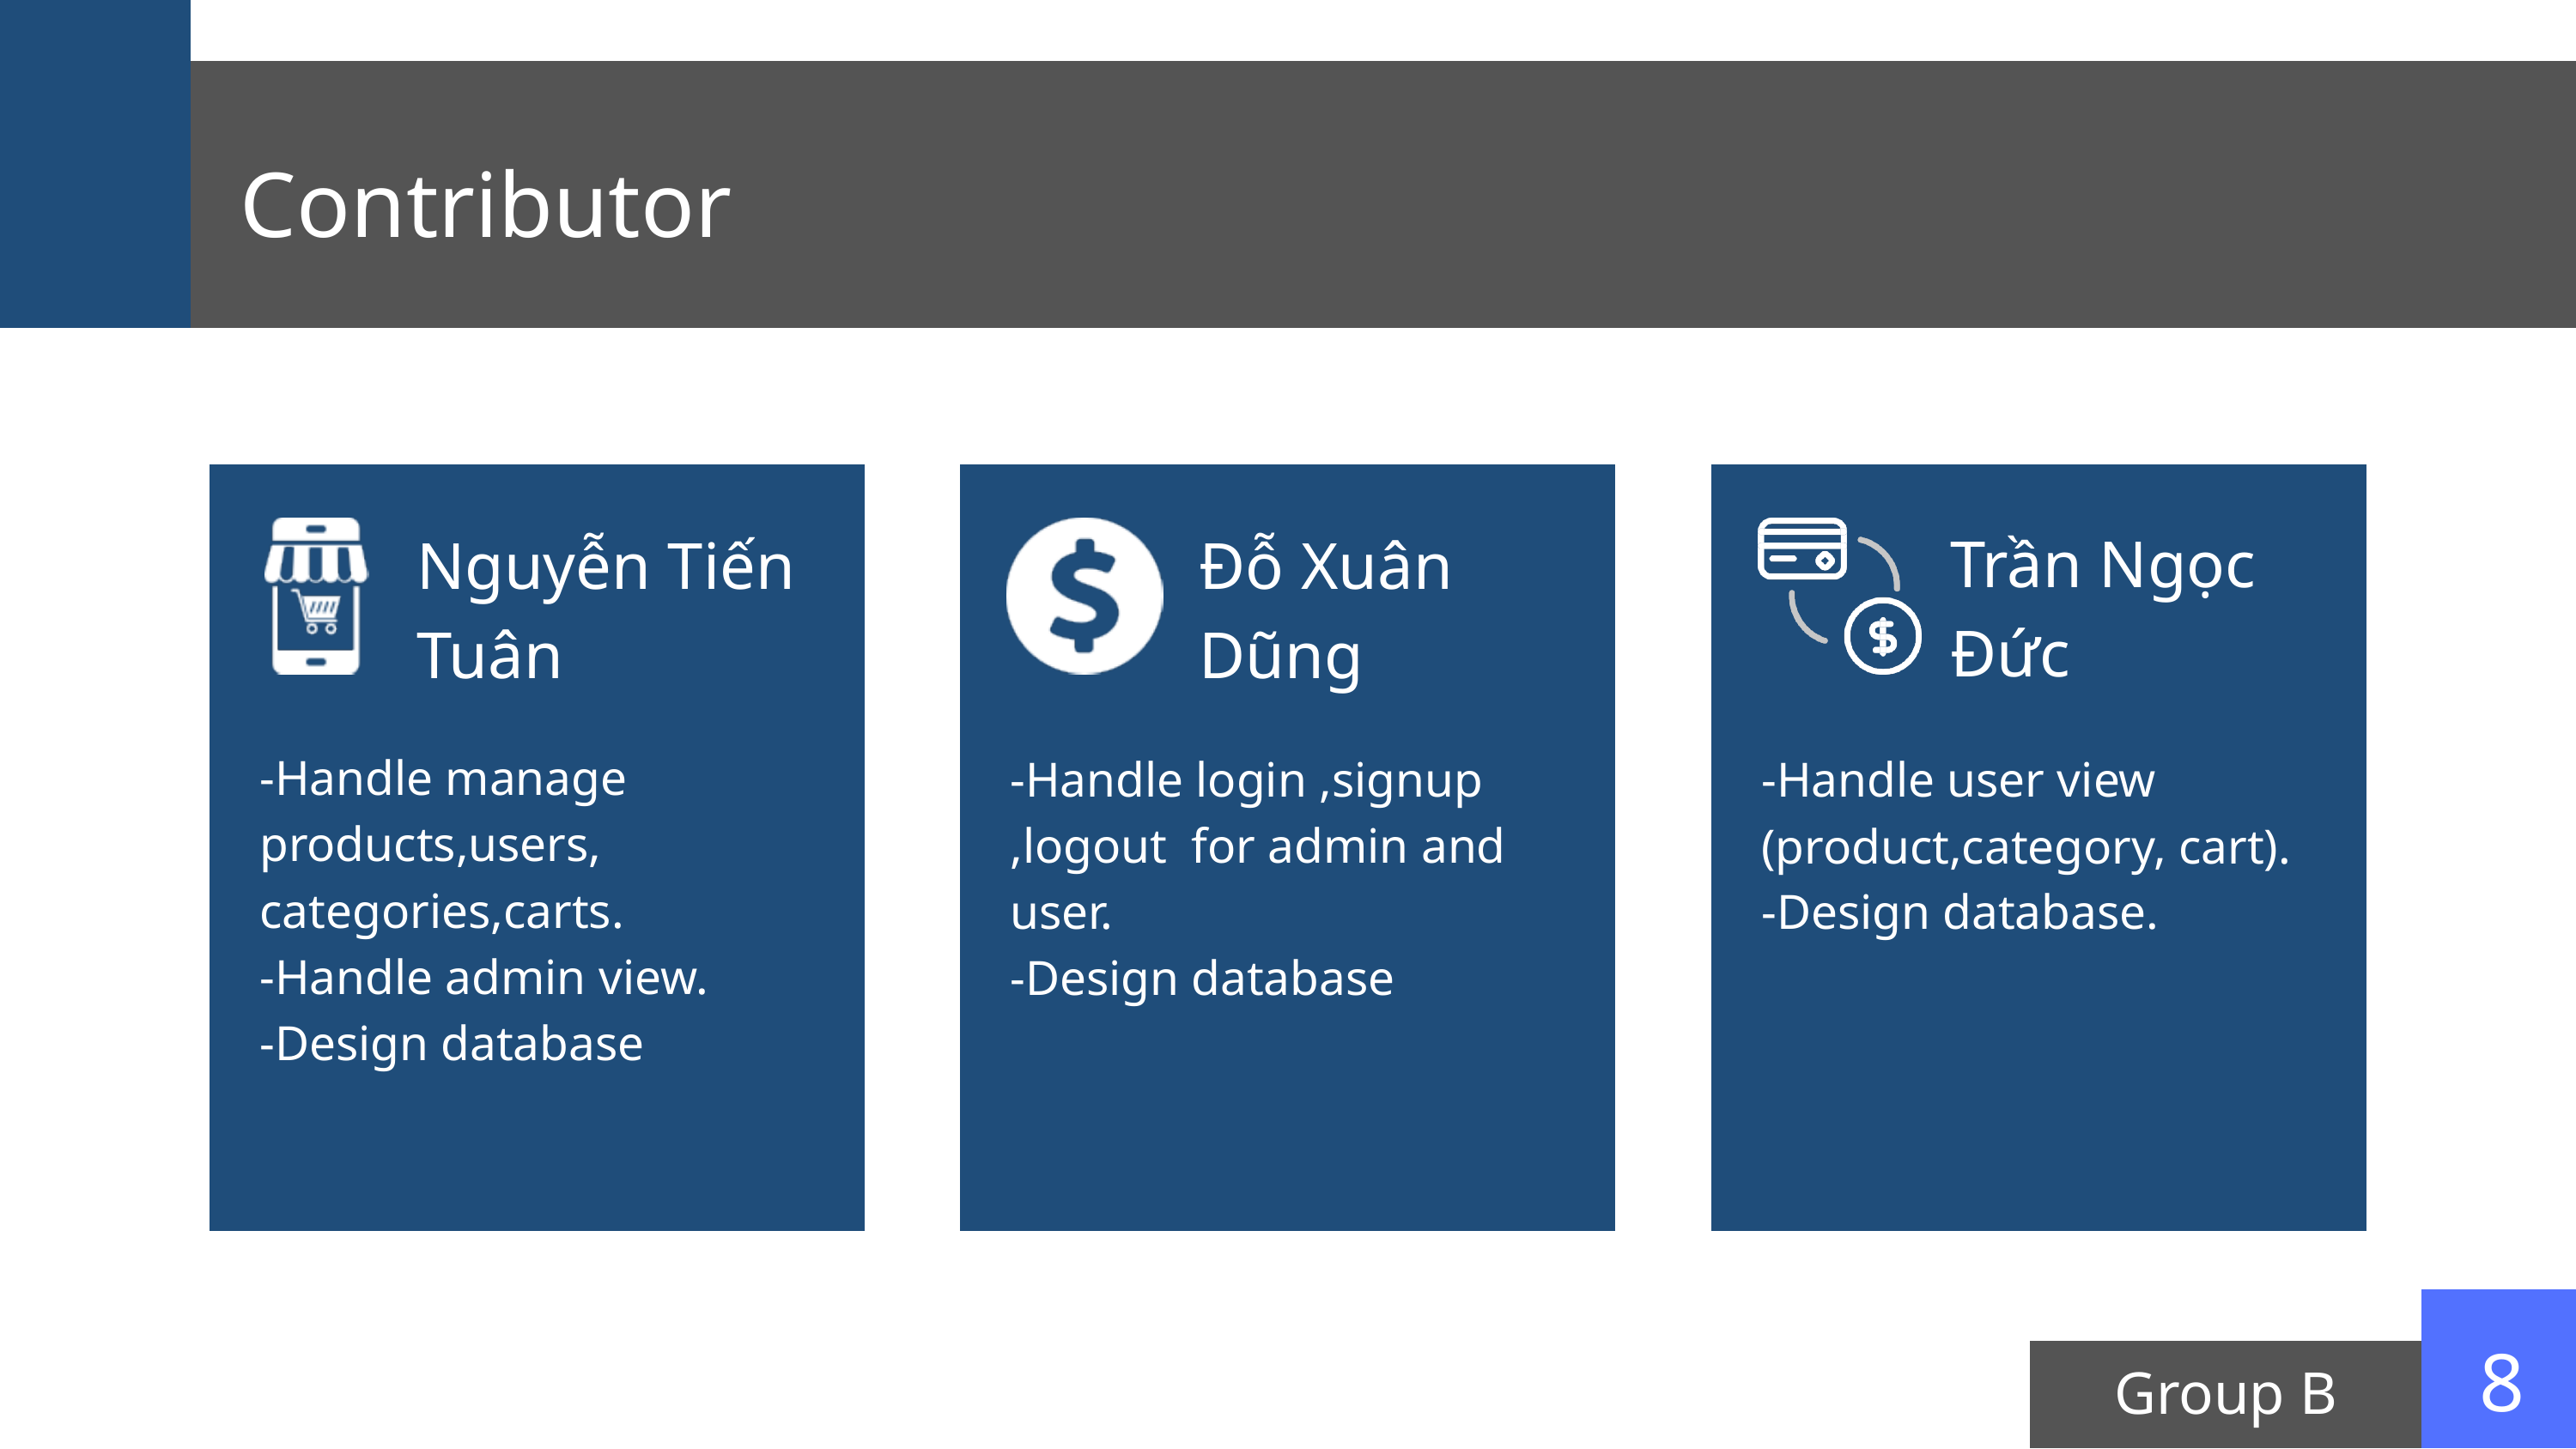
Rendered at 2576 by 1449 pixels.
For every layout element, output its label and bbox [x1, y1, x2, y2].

picture [1757, 518, 1922, 676]
text_box [2421, 1288, 2576, 1449]
text_box [2030, 1340, 2422, 1449]
text_box [0, 0, 191, 329]
picture [264, 518, 370, 676]
text_box [194, 60, 2576, 329]
text_box [210, 464, 866, 1231]
picture [1005, 518, 1163, 676]
text_box [959, 464, 1616, 1231]
text_box [1710, 464, 2366, 1231]
